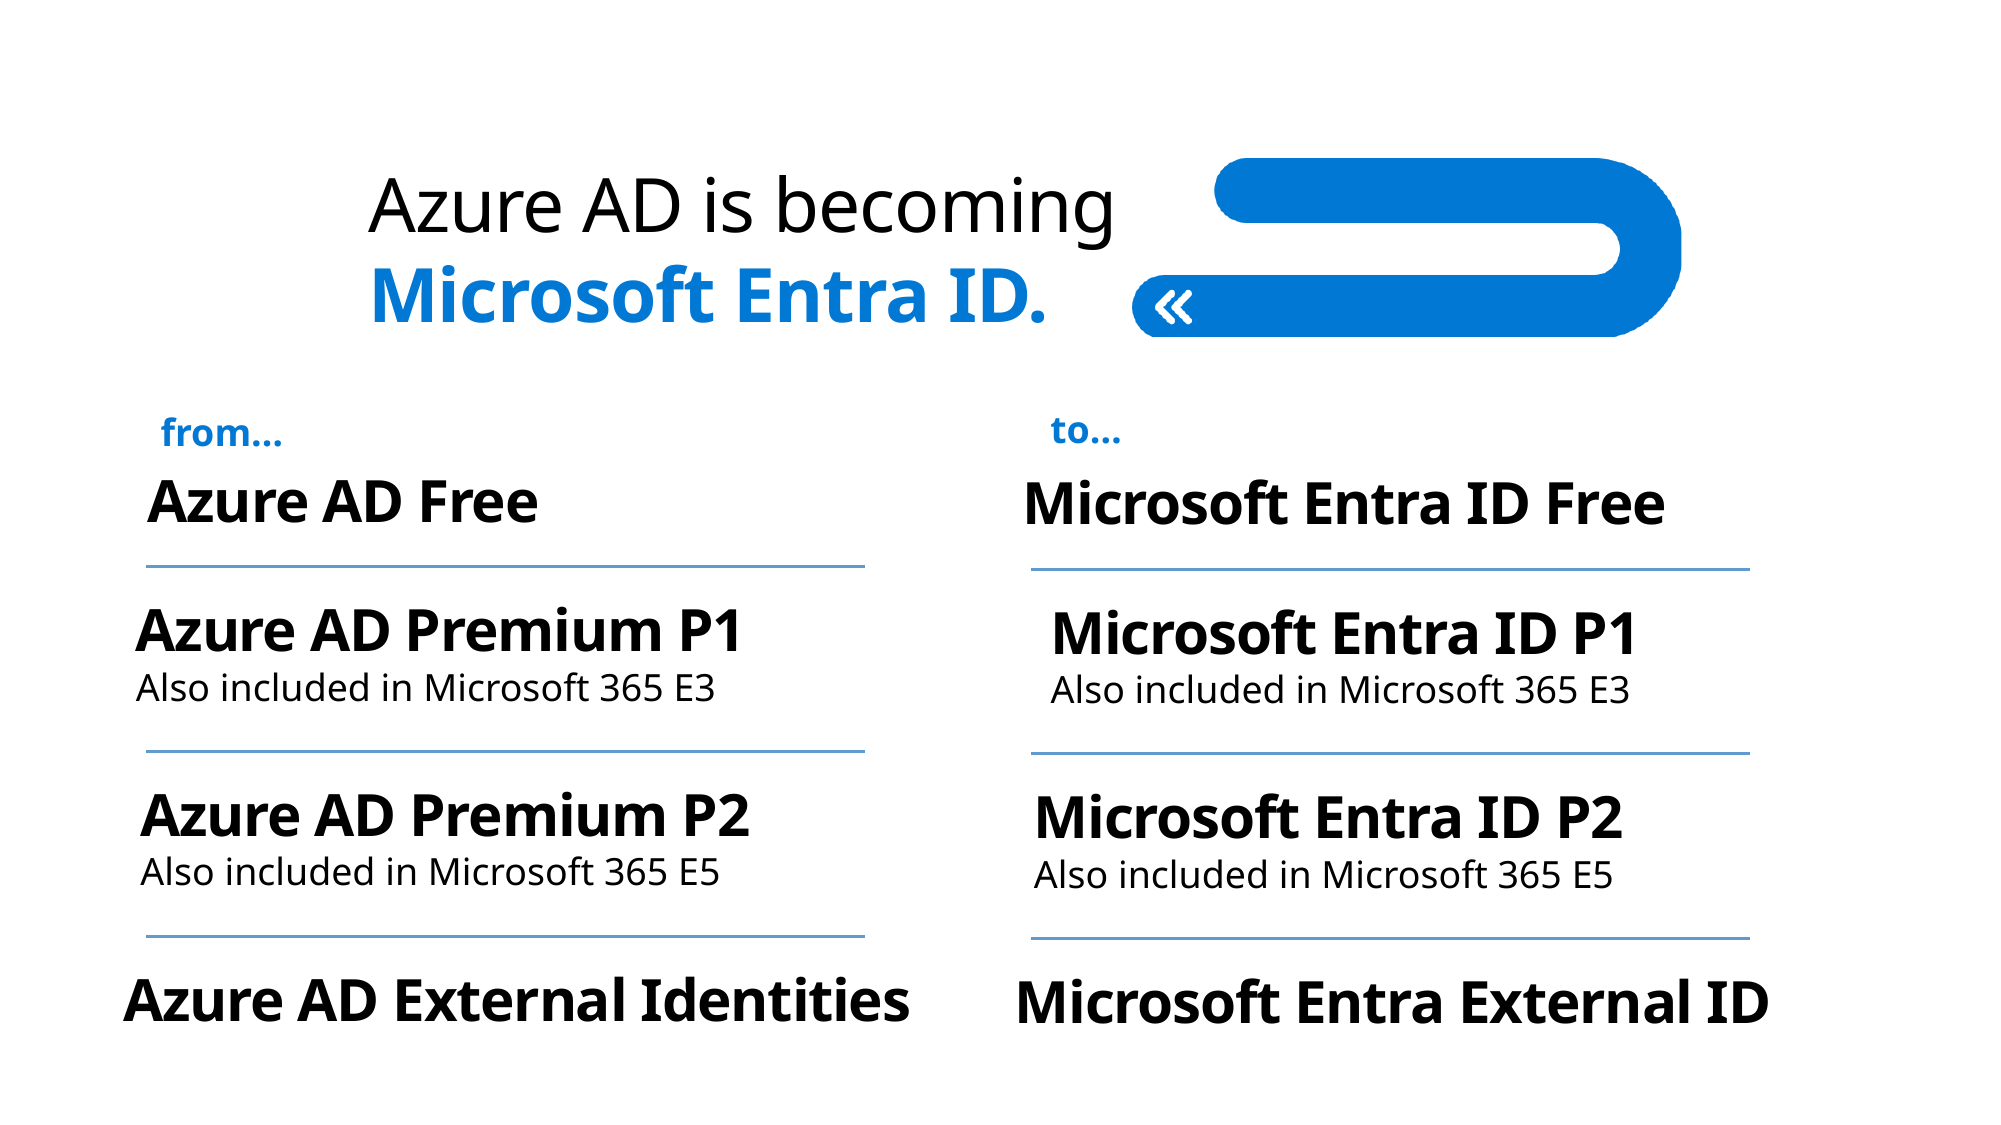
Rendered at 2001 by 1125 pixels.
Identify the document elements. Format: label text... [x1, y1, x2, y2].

text_box Azure AD Premium P2 Also included in Microsoft 365 E5 [125, 770, 766, 901]
title Azure AD is becoming Microsoft Entra ID. [368, 157, 1632, 339]
text_box Microsoft Entra ID Free [1008, 459, 1682, 544]
text_box Microsoft Entra ID P2 Also included in Microsoft 365 E5 [1018, 773, 1639, 904]
text_box Azure AD Premium P1 Also included in Microsoft 365 E3 [120, 586, 761, 717]
text_box Microsoft Entra ID P1 Also included in Microsoft 365 E3 [1035, 588, 1767, 719]
text_box Microsoft Entra External ID [999, 957, 1786, 1043]
text_box Azure AD External Identities [108, 955, 926, 1041]
text_box to… [1035, 398, 1285, 459]
picture [1131, 158, 1682, 338]
text_box Azure AD Free [132, 456, 555, 542]
text_box from… [145, 401, 395, 462]
